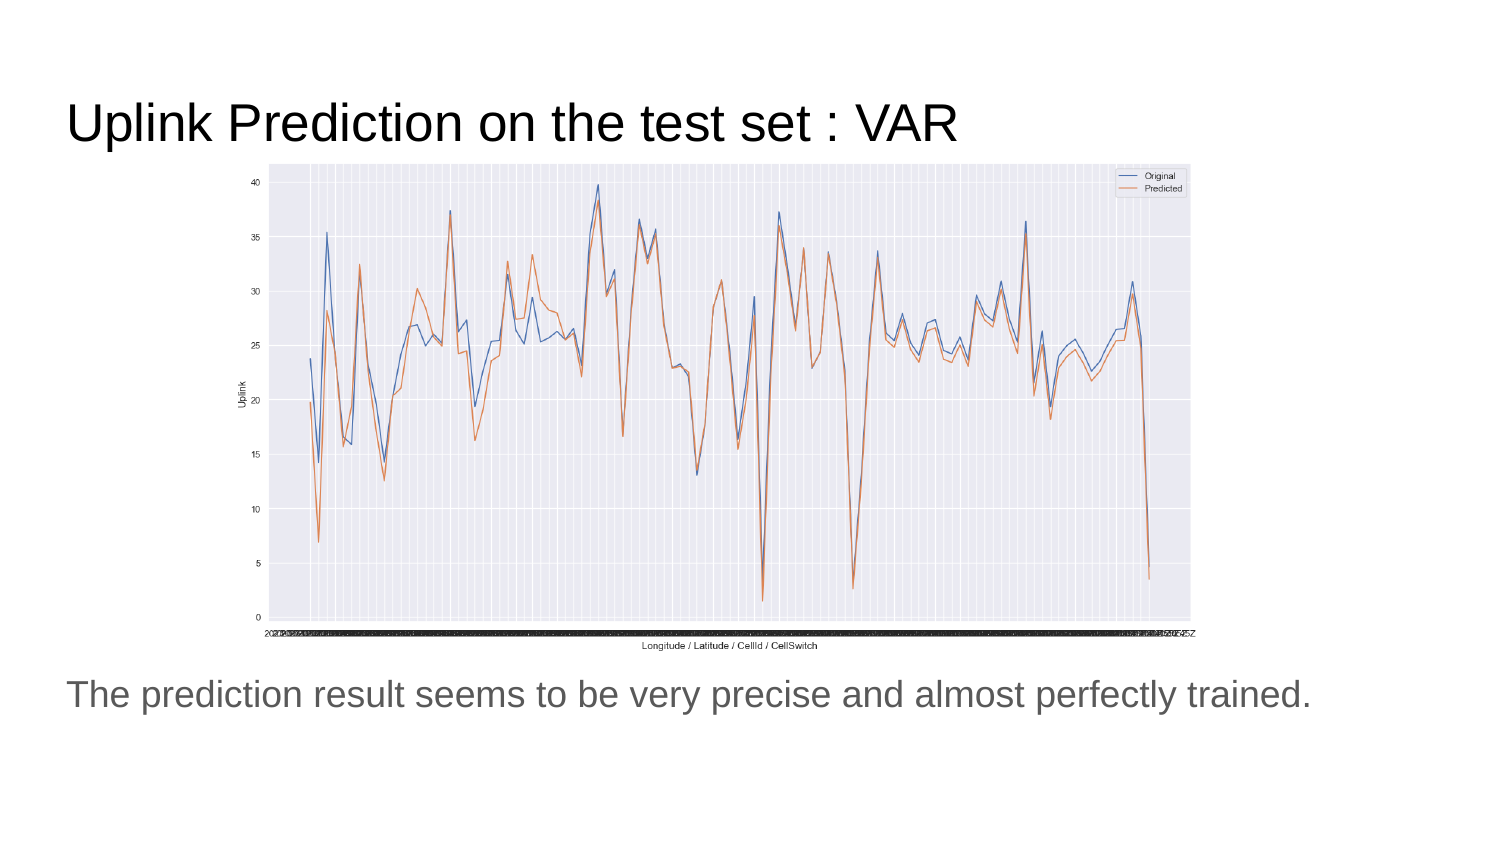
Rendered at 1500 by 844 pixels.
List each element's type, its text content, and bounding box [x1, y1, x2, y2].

title Uplink Prediction on the test set : VAR [51, 72, 1449, 167]
picture [232, 157, 1201, 656]
list The prediction result seems to be very precise and almost perfectly trained. [51, 655, 1449, 750]
